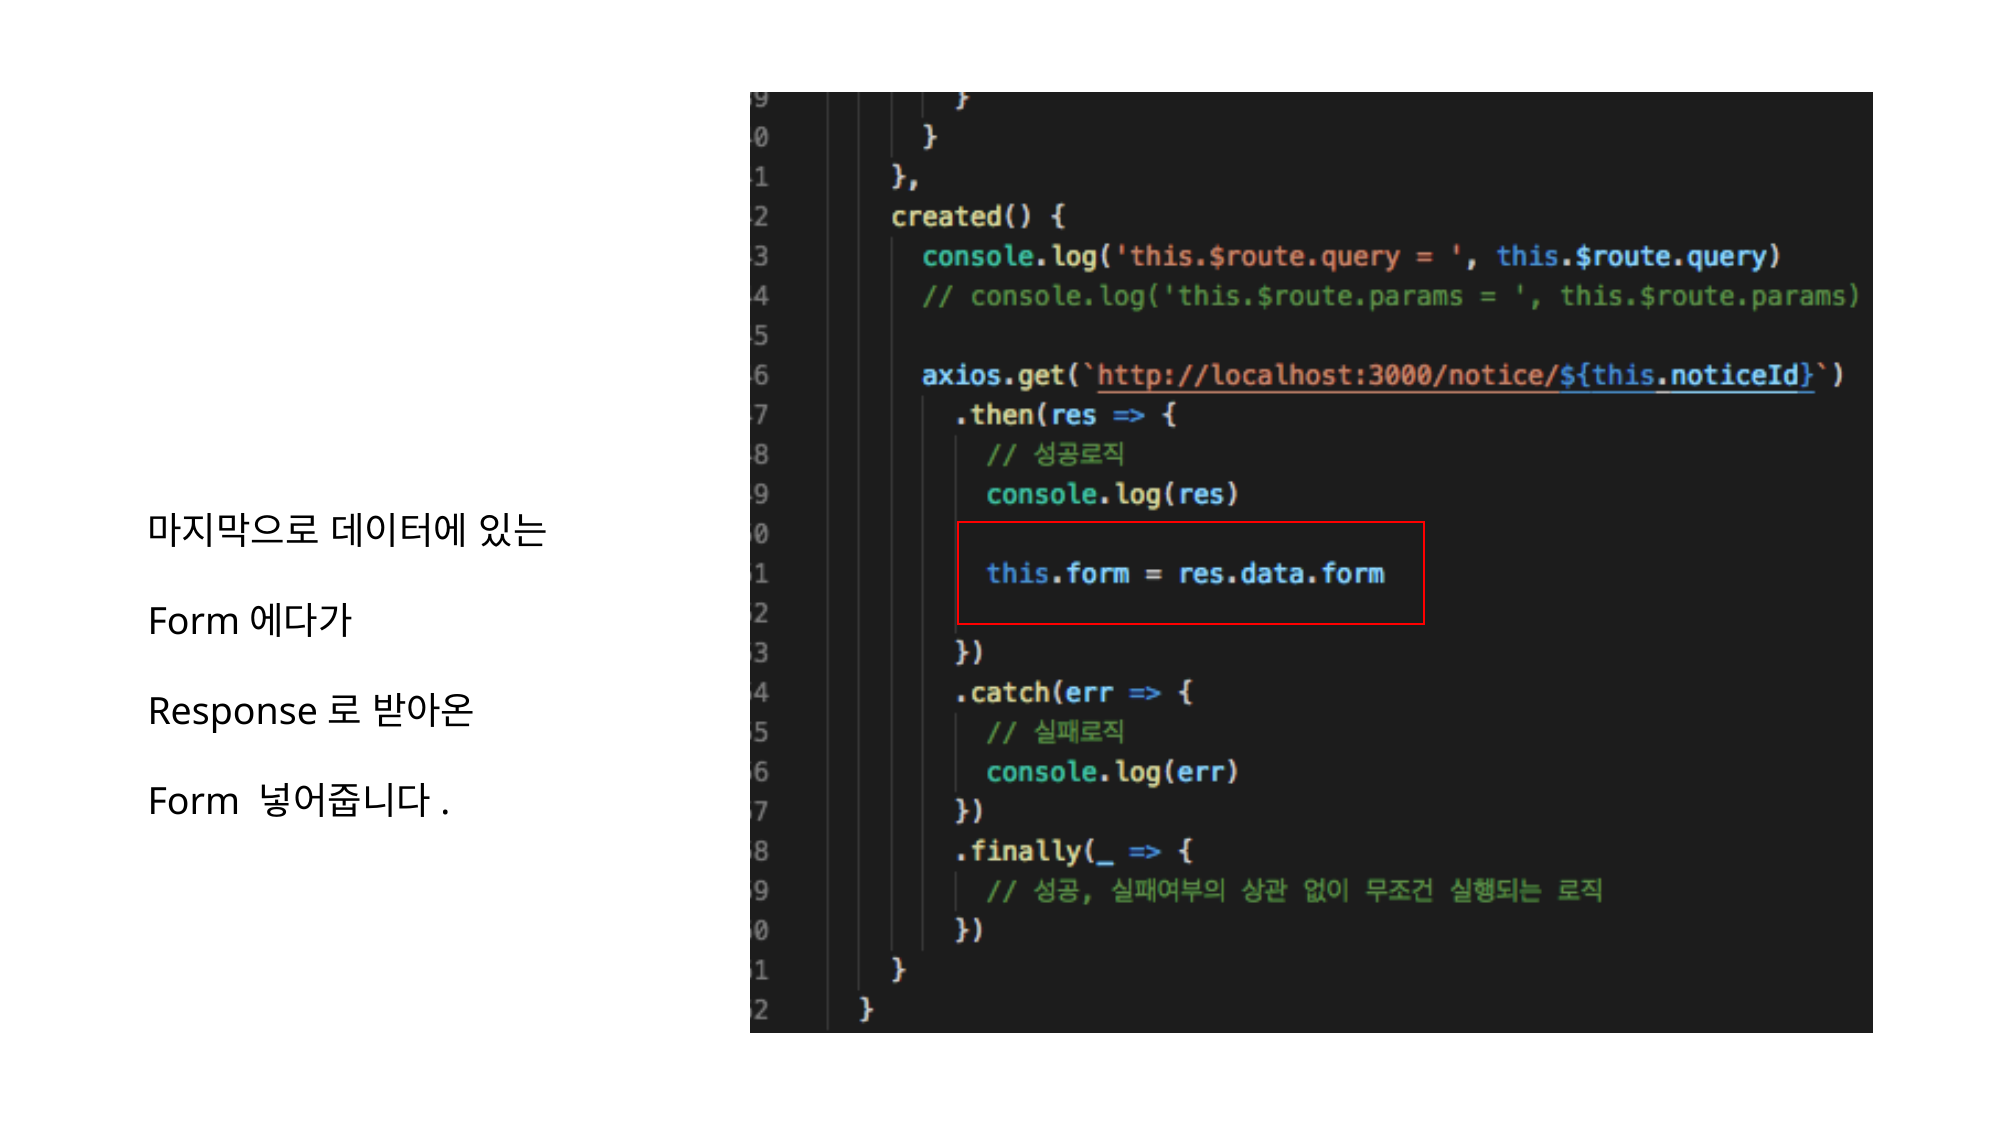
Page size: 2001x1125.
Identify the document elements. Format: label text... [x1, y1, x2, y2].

picture [750, 91, 1873, 1033]
text_box 마지막으로 데이터에 있는 Form에다가 Response로 받아온 Form 넣어줍니다. [132, 499, 563, 830]
